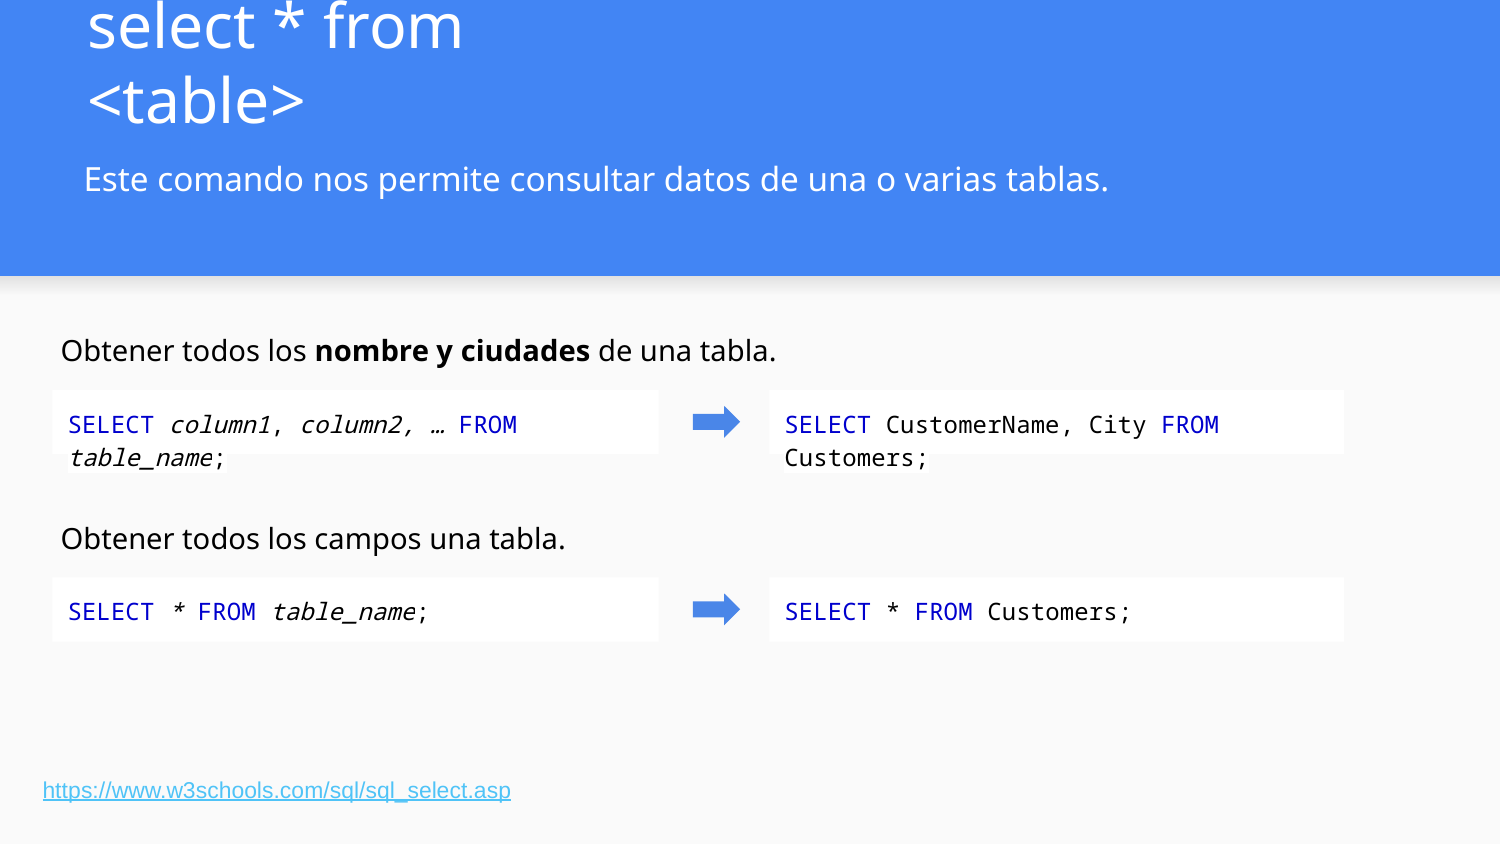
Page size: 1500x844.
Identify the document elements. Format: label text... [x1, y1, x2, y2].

list SELECT column1, column2, … FROM table_name; [52, 389, 659, 455]
title https://www.w3schools.com/sql/sql_select.asp [27, 760, 610, 818]
list SELECT CustomerName, City FROM Customers; [769, 389, 1345, 455]
list Obtener todos los campos una tabla. [45, 499, 1158, 565]
text_box [692, 405, 741, 438]
title select * from <table> [72, 54, 707, 148]
list SELECT * FROM Customers; [769, 577, 1345, 642]
title Este comando nos permite consultar datos de una o varias tablas. [68, 148, 1241, 213]
text_box [692, 593, 741, 626]
list SELECT * FROM table_name; [52, 577, 659, 642]
list Obtener todos los nombre y ciudades de una tabla. [45, 312, 1158, 377]
